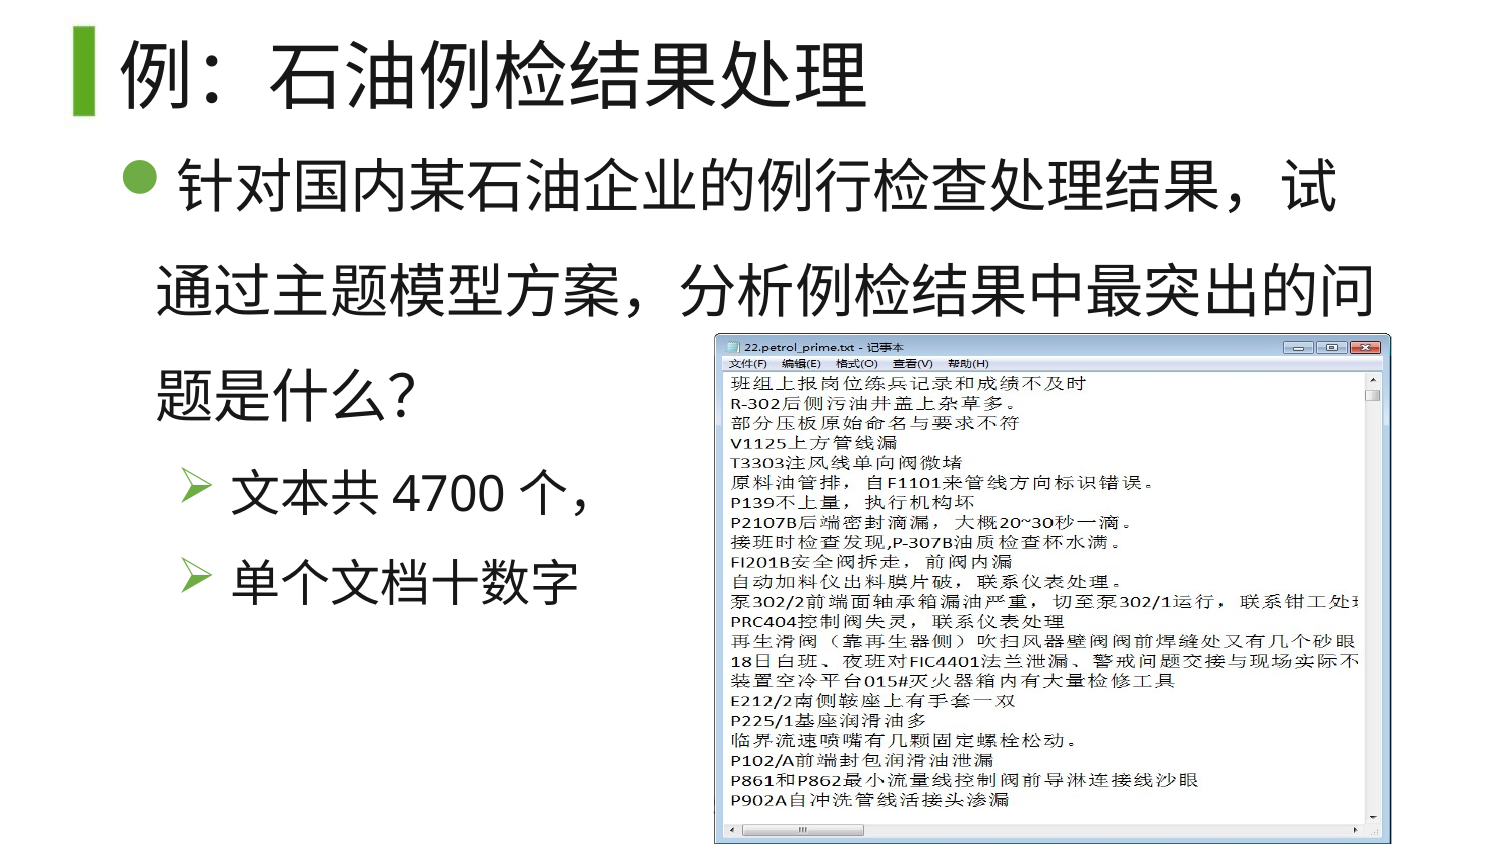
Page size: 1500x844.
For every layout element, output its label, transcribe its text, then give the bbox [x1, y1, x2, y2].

title 例：石油例检结果处理 [116, 26, 871, 112]
text_box [714, 333, 1392, 844]
picture [64, 14, 104, 129]
text_box 针对国内某石油企业的例行检查处理结果，试 通过主题模型方案，分析例检结果中最突出的问 题是什么？ 文本共4700个， 单个文档十数字 [115, 112, 1382, 612]
